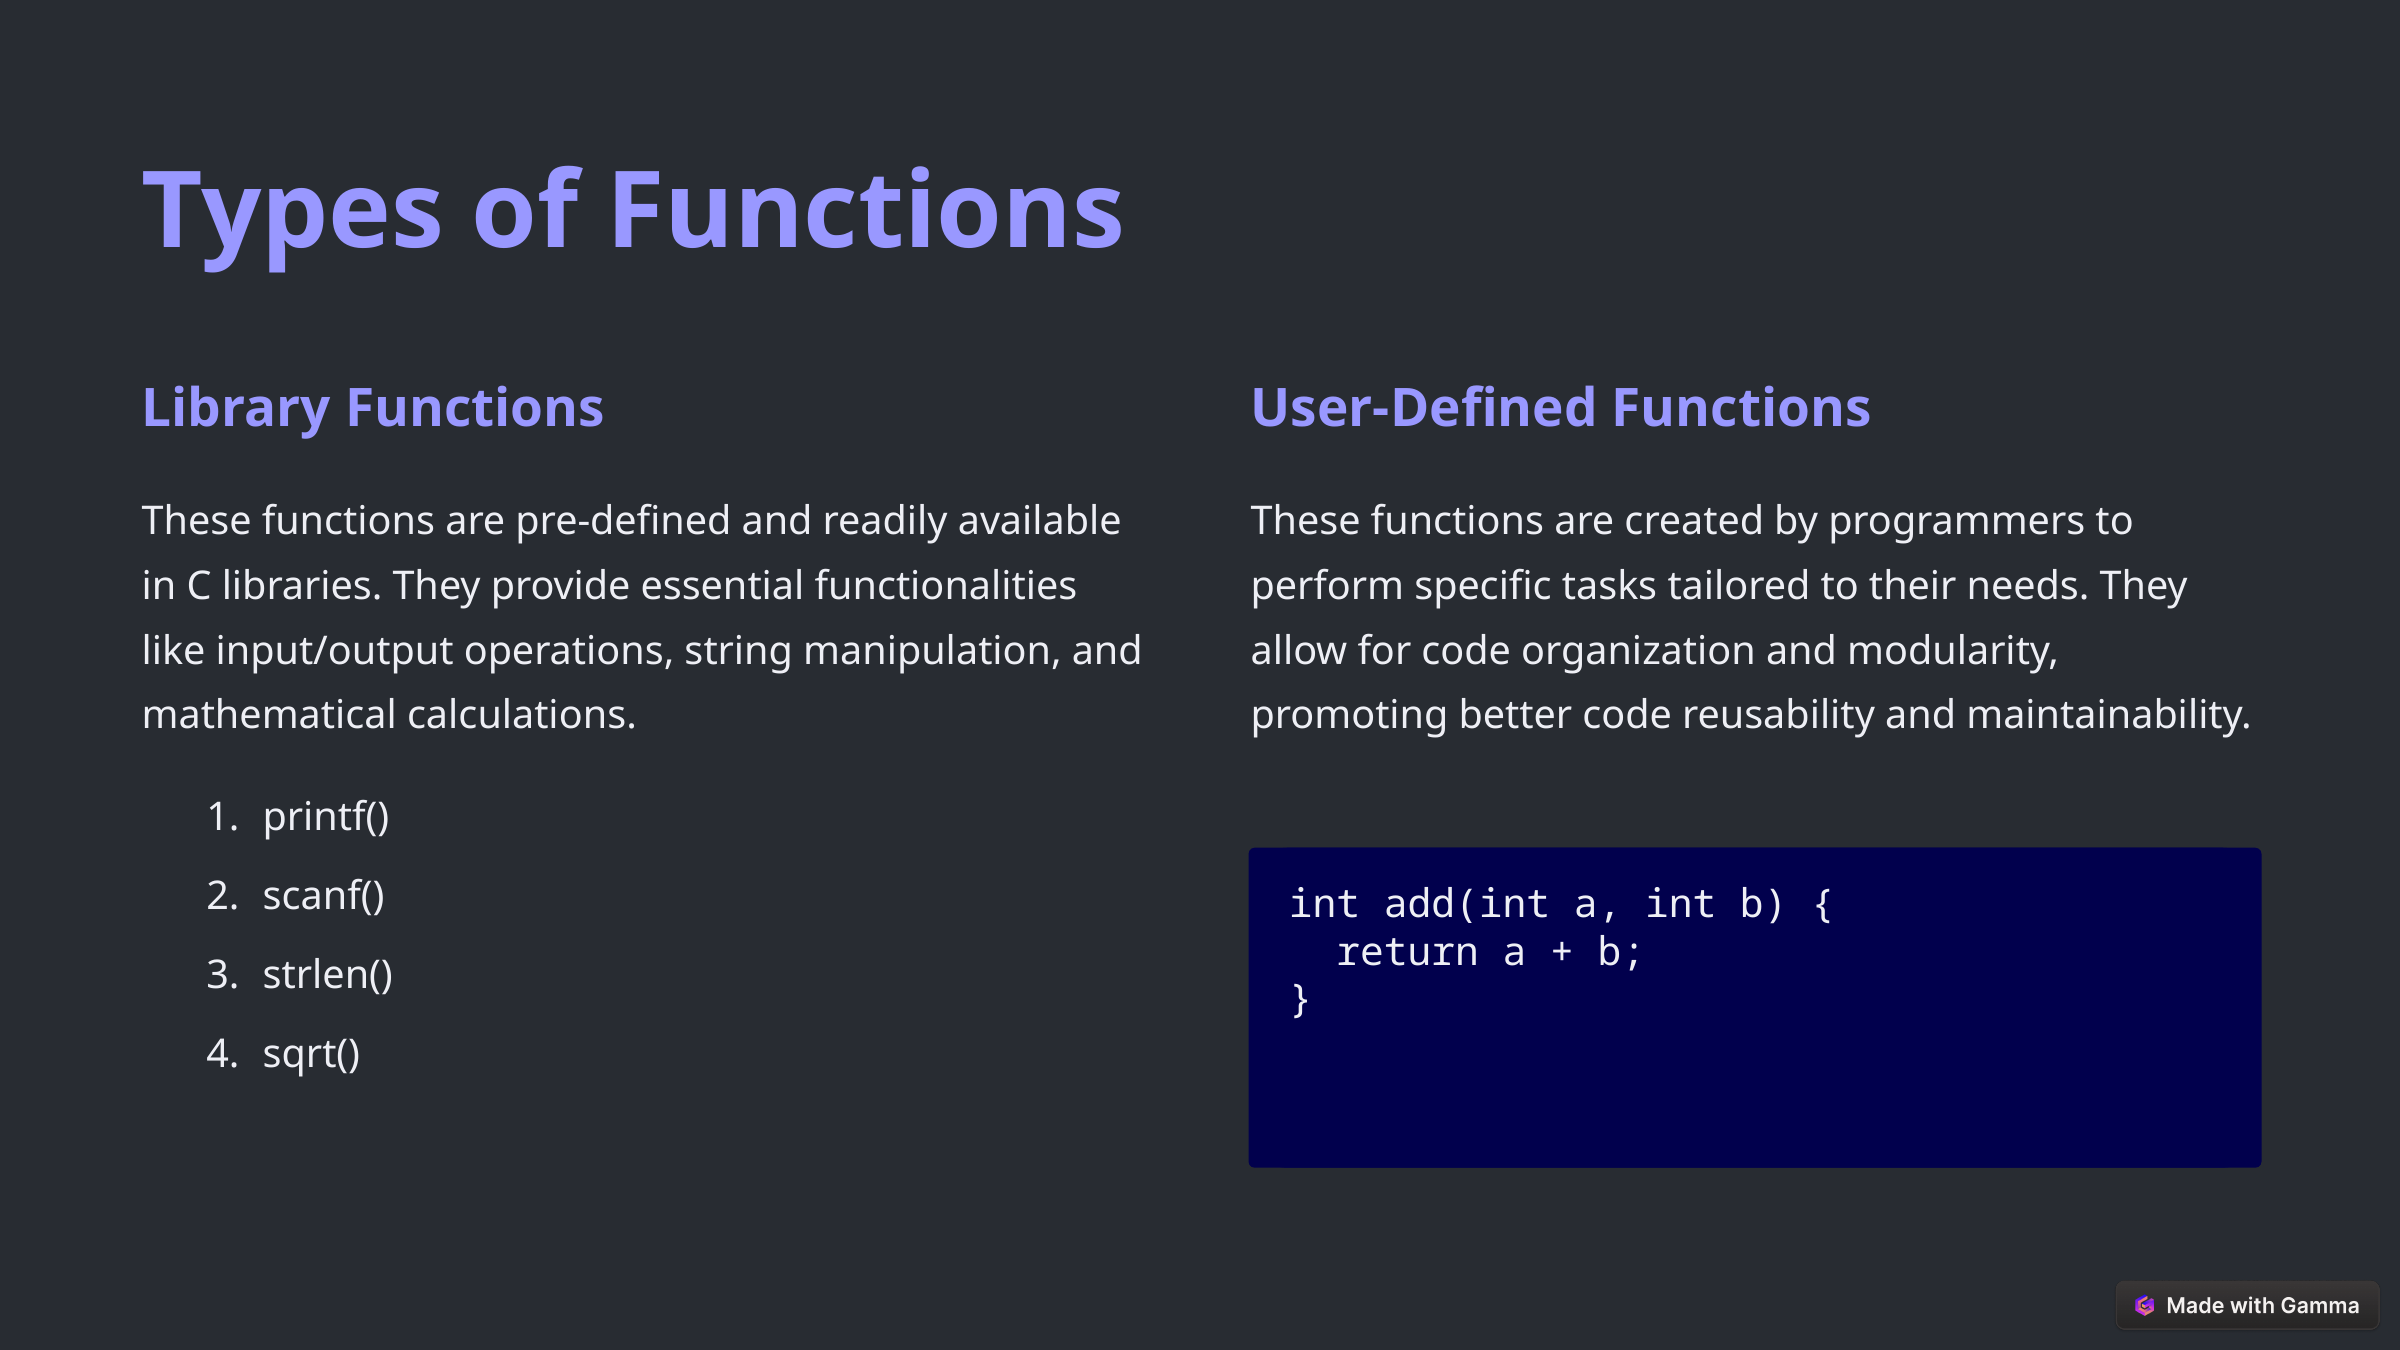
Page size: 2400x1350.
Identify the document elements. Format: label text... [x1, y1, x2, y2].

text_box These functions are created by programmers to perform specific tasks tailored to their needs. They allow for code organization and modularity, promoting better code reusability and maintainability. [1250, 478, 2260, 803]
text_box printf() [206, 773, 1151, 839]
text_box int add(int a, int b) { return a + b; } [1289, 878, 2221, 1138]
text_box Types of Functions [141, 136, 1208, 270]
text_box [1248, 847, 2262, 1168]
text_box scanf() [206, 852, 1151, 918]
text_box User-Defined Functions [1250, 371, 1810, 438]
picture [2106, 1271, 2389, 1339]
text_box These functions are pre-defined and readily available in C libraries. They provide essential functionalities like input/output operations, string manipulation, and mathematical calculations. [141, 478, 1151, 738]
text_box sqrt() [206, 1010, 1151, 1076]
text_box Library Functions [141, 371, 675, 438]
text_box strlen() [206, 931, 1151, 997]
